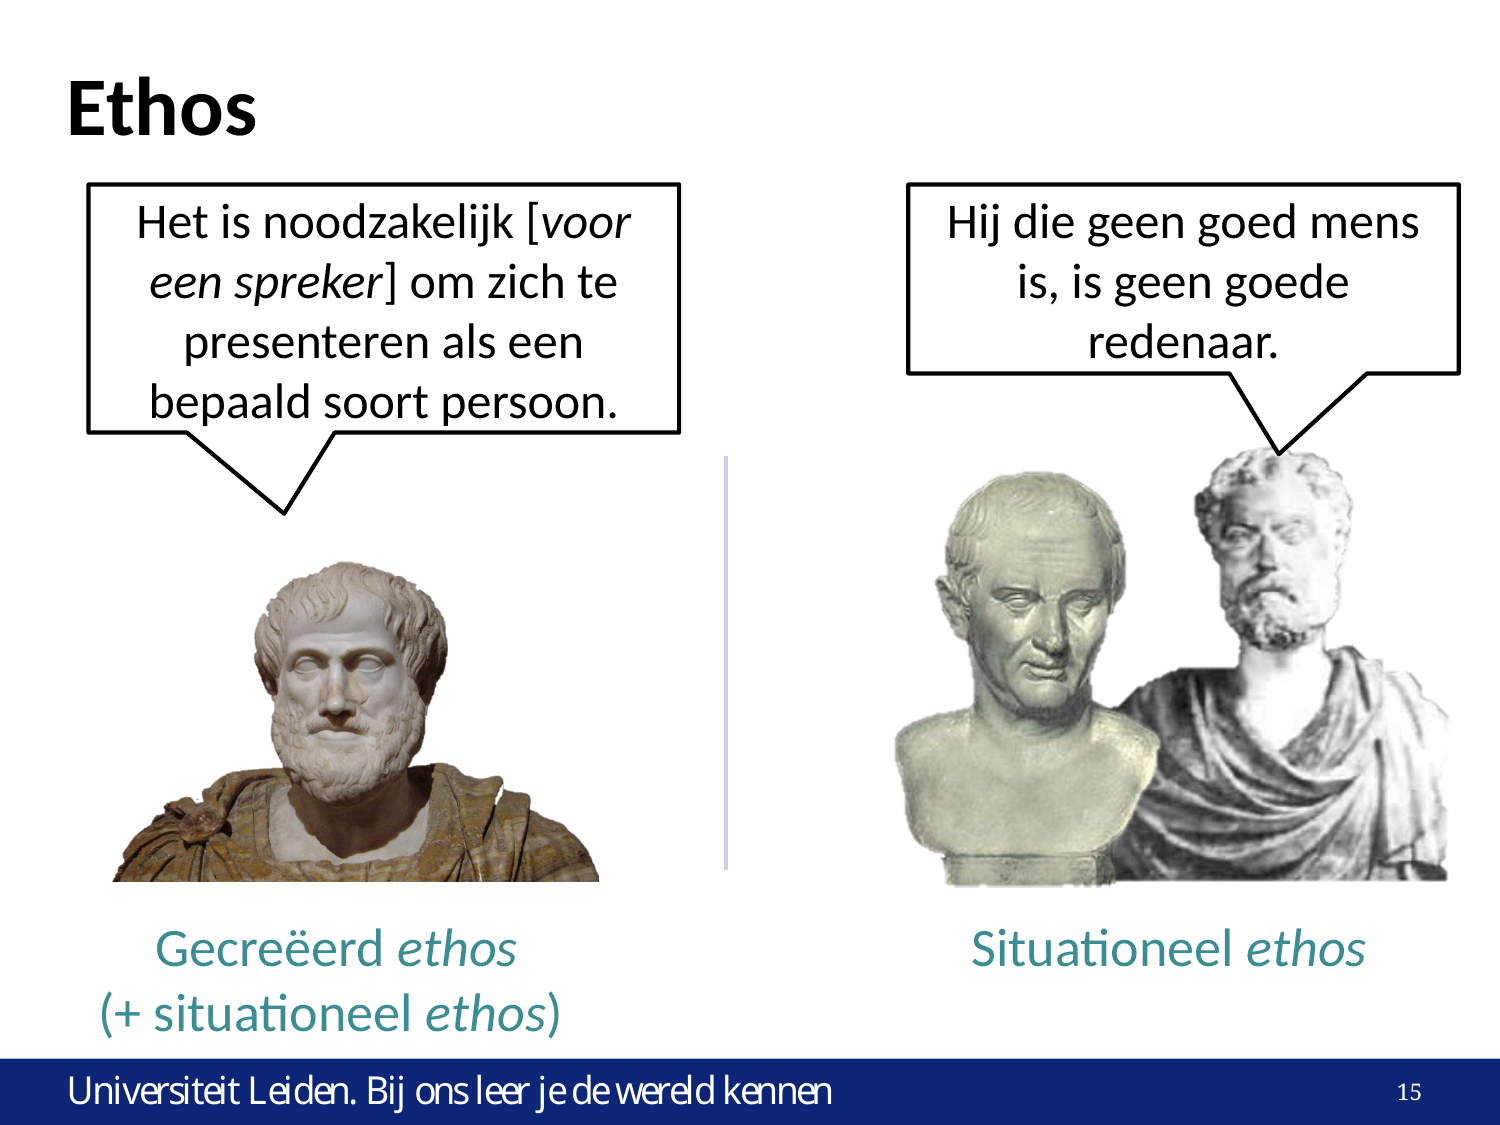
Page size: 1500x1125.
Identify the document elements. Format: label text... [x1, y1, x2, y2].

picture [879, 425, 1460, 889]
title Ethos [66, 66, 1434, 138]
text_box Situationeel ethos [856, 904, 1495, 985]
text_box Gecreëerd ethos (+ situationeel ethos) [17, 904, 656, 1050]
text_box Het is noodzakelijk [voor een spreker] om zich te presenteren als een bepaald soort persoon. [86, 182, 682, 516]
text_box Hij die geen goed mens is, is geen goede redenaar. [906, 182, 1461, 423]
picture [64, 526, 599, 882]
